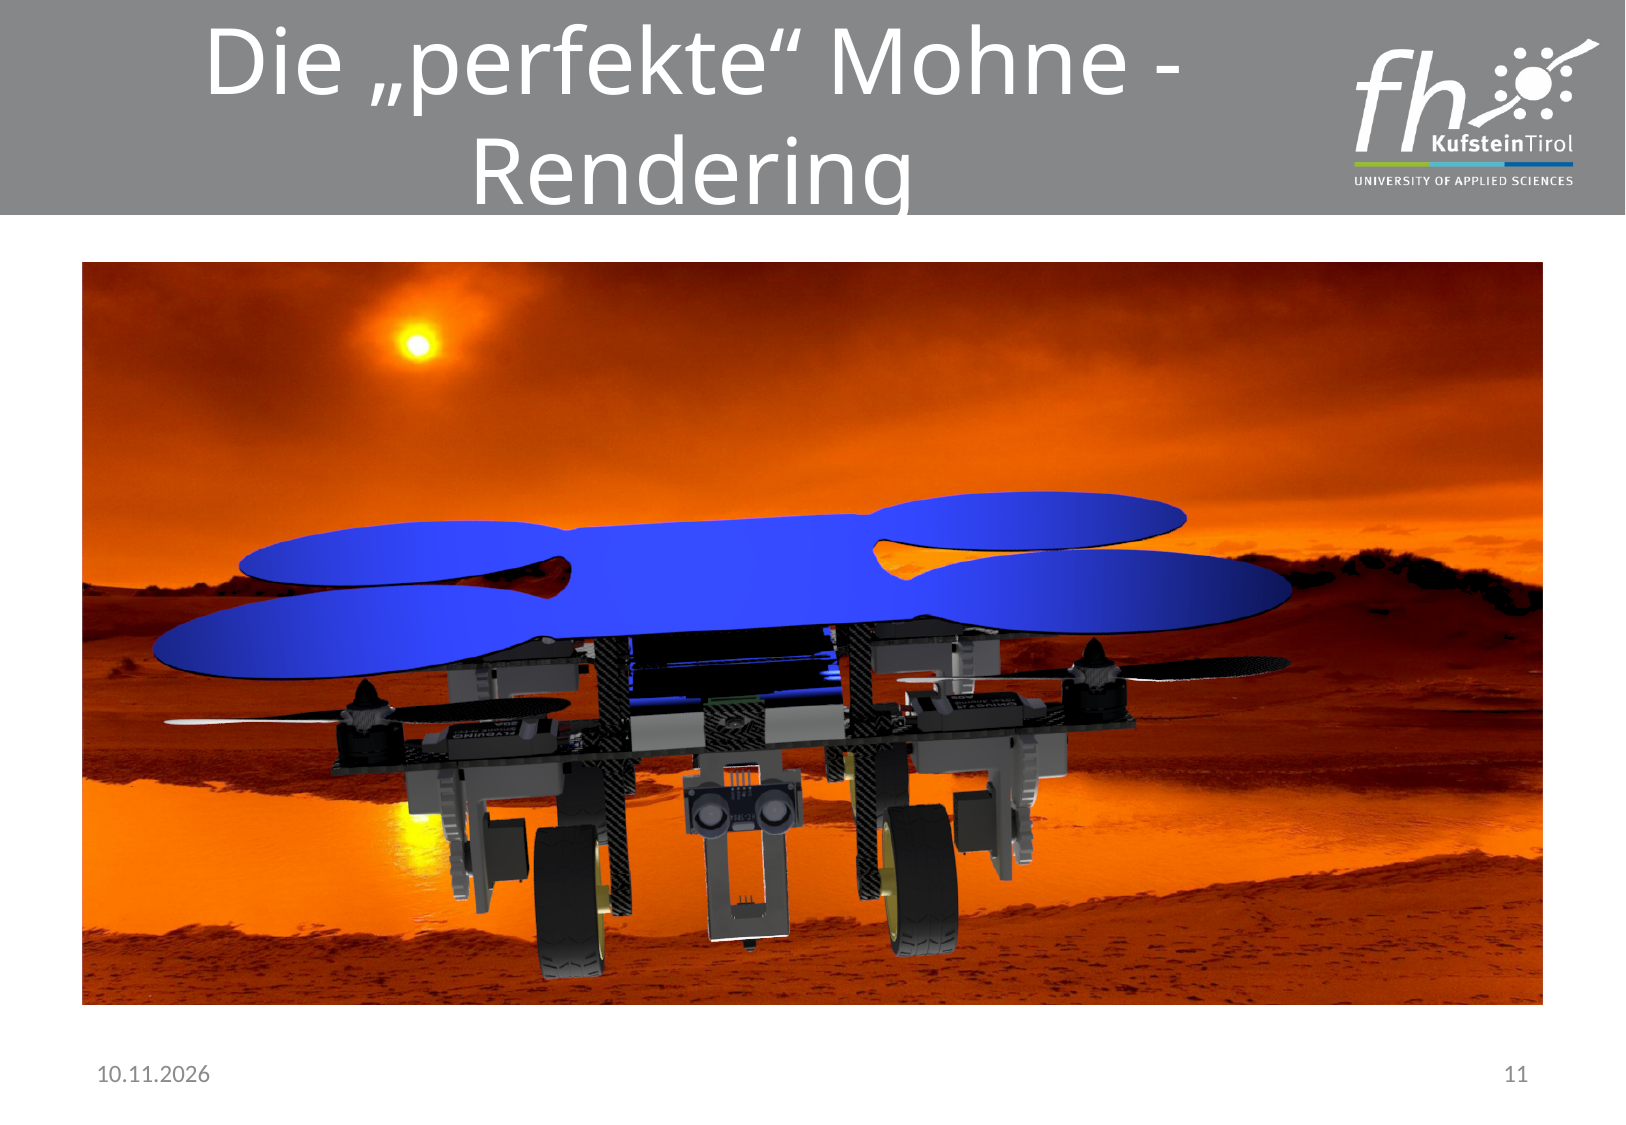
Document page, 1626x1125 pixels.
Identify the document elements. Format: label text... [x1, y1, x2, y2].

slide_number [81, 1042, 461, 1103]
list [81, 262, 1543, 1006]
slide_number 11 [1164, 1042, 1544, 1103]
picture [0, 0, 1626, 215]
title Die „perfekte“ Mohne - Rendering [19, 19, 1368, 207]
